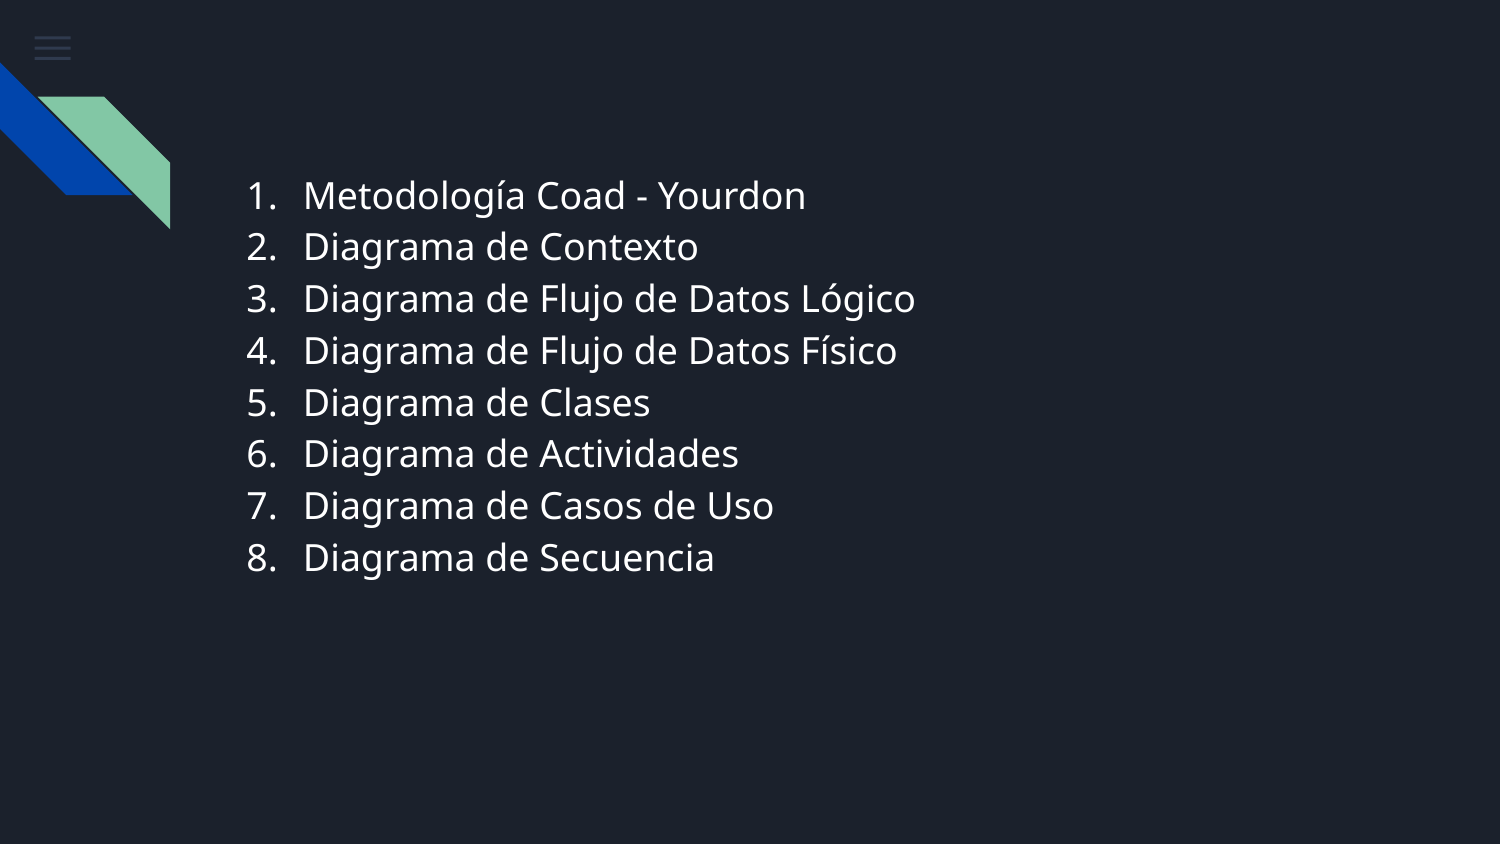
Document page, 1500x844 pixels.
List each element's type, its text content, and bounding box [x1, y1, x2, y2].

list Metodología Coad - Yourdon Diagrama de Contexto Diagrama de Flujo de Datos Lógico Diagrama de Flujo de Datos Físico Diagrama de Clases Diagrama de Actividades Diagrama de Casos de Uso Diagrama de Secuencia [212, 149, 1368, 760]
